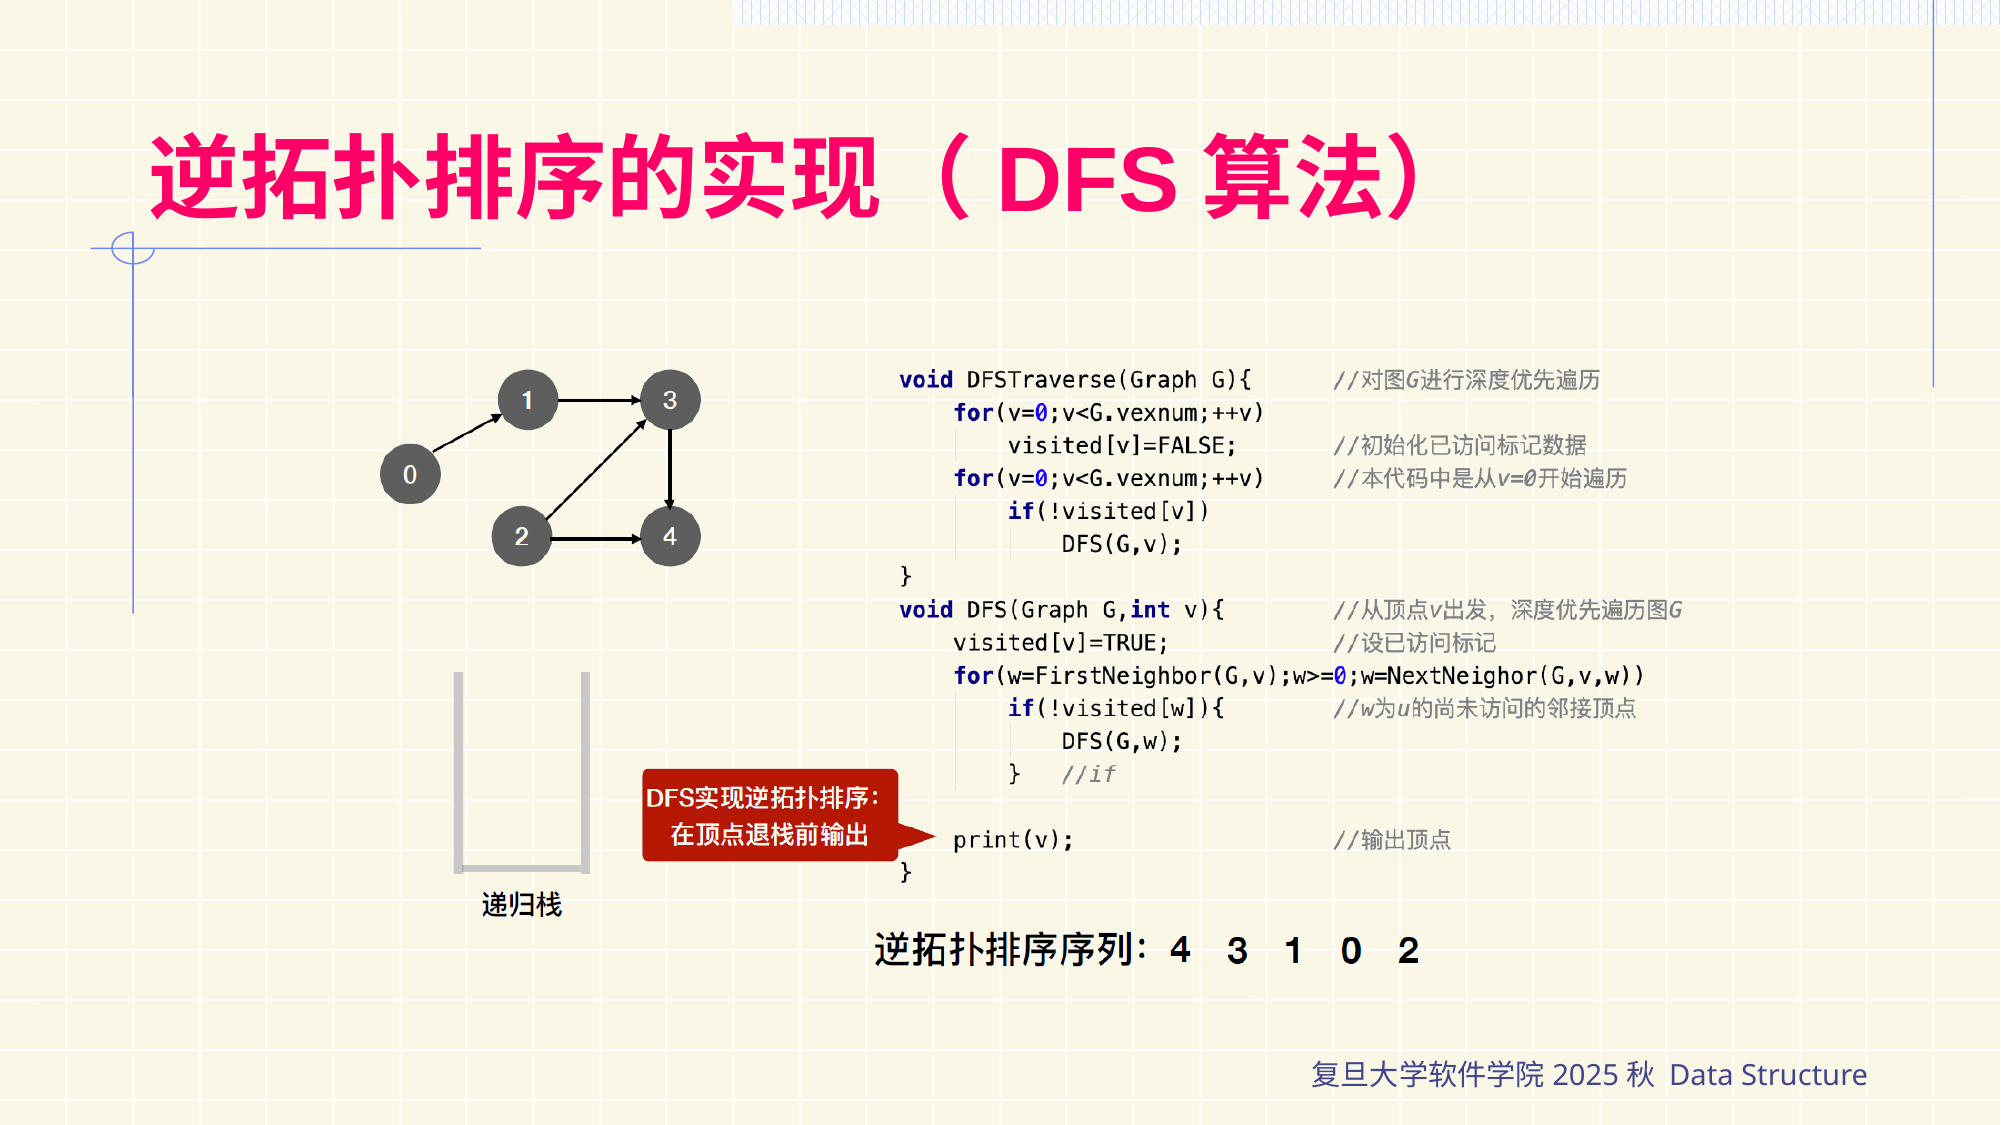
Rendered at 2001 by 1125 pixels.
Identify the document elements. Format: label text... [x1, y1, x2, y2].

title 逆拓扑排序的实现（DFS算法） [133, 50, 1834, 238]
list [343, 312, 1723, 988]
